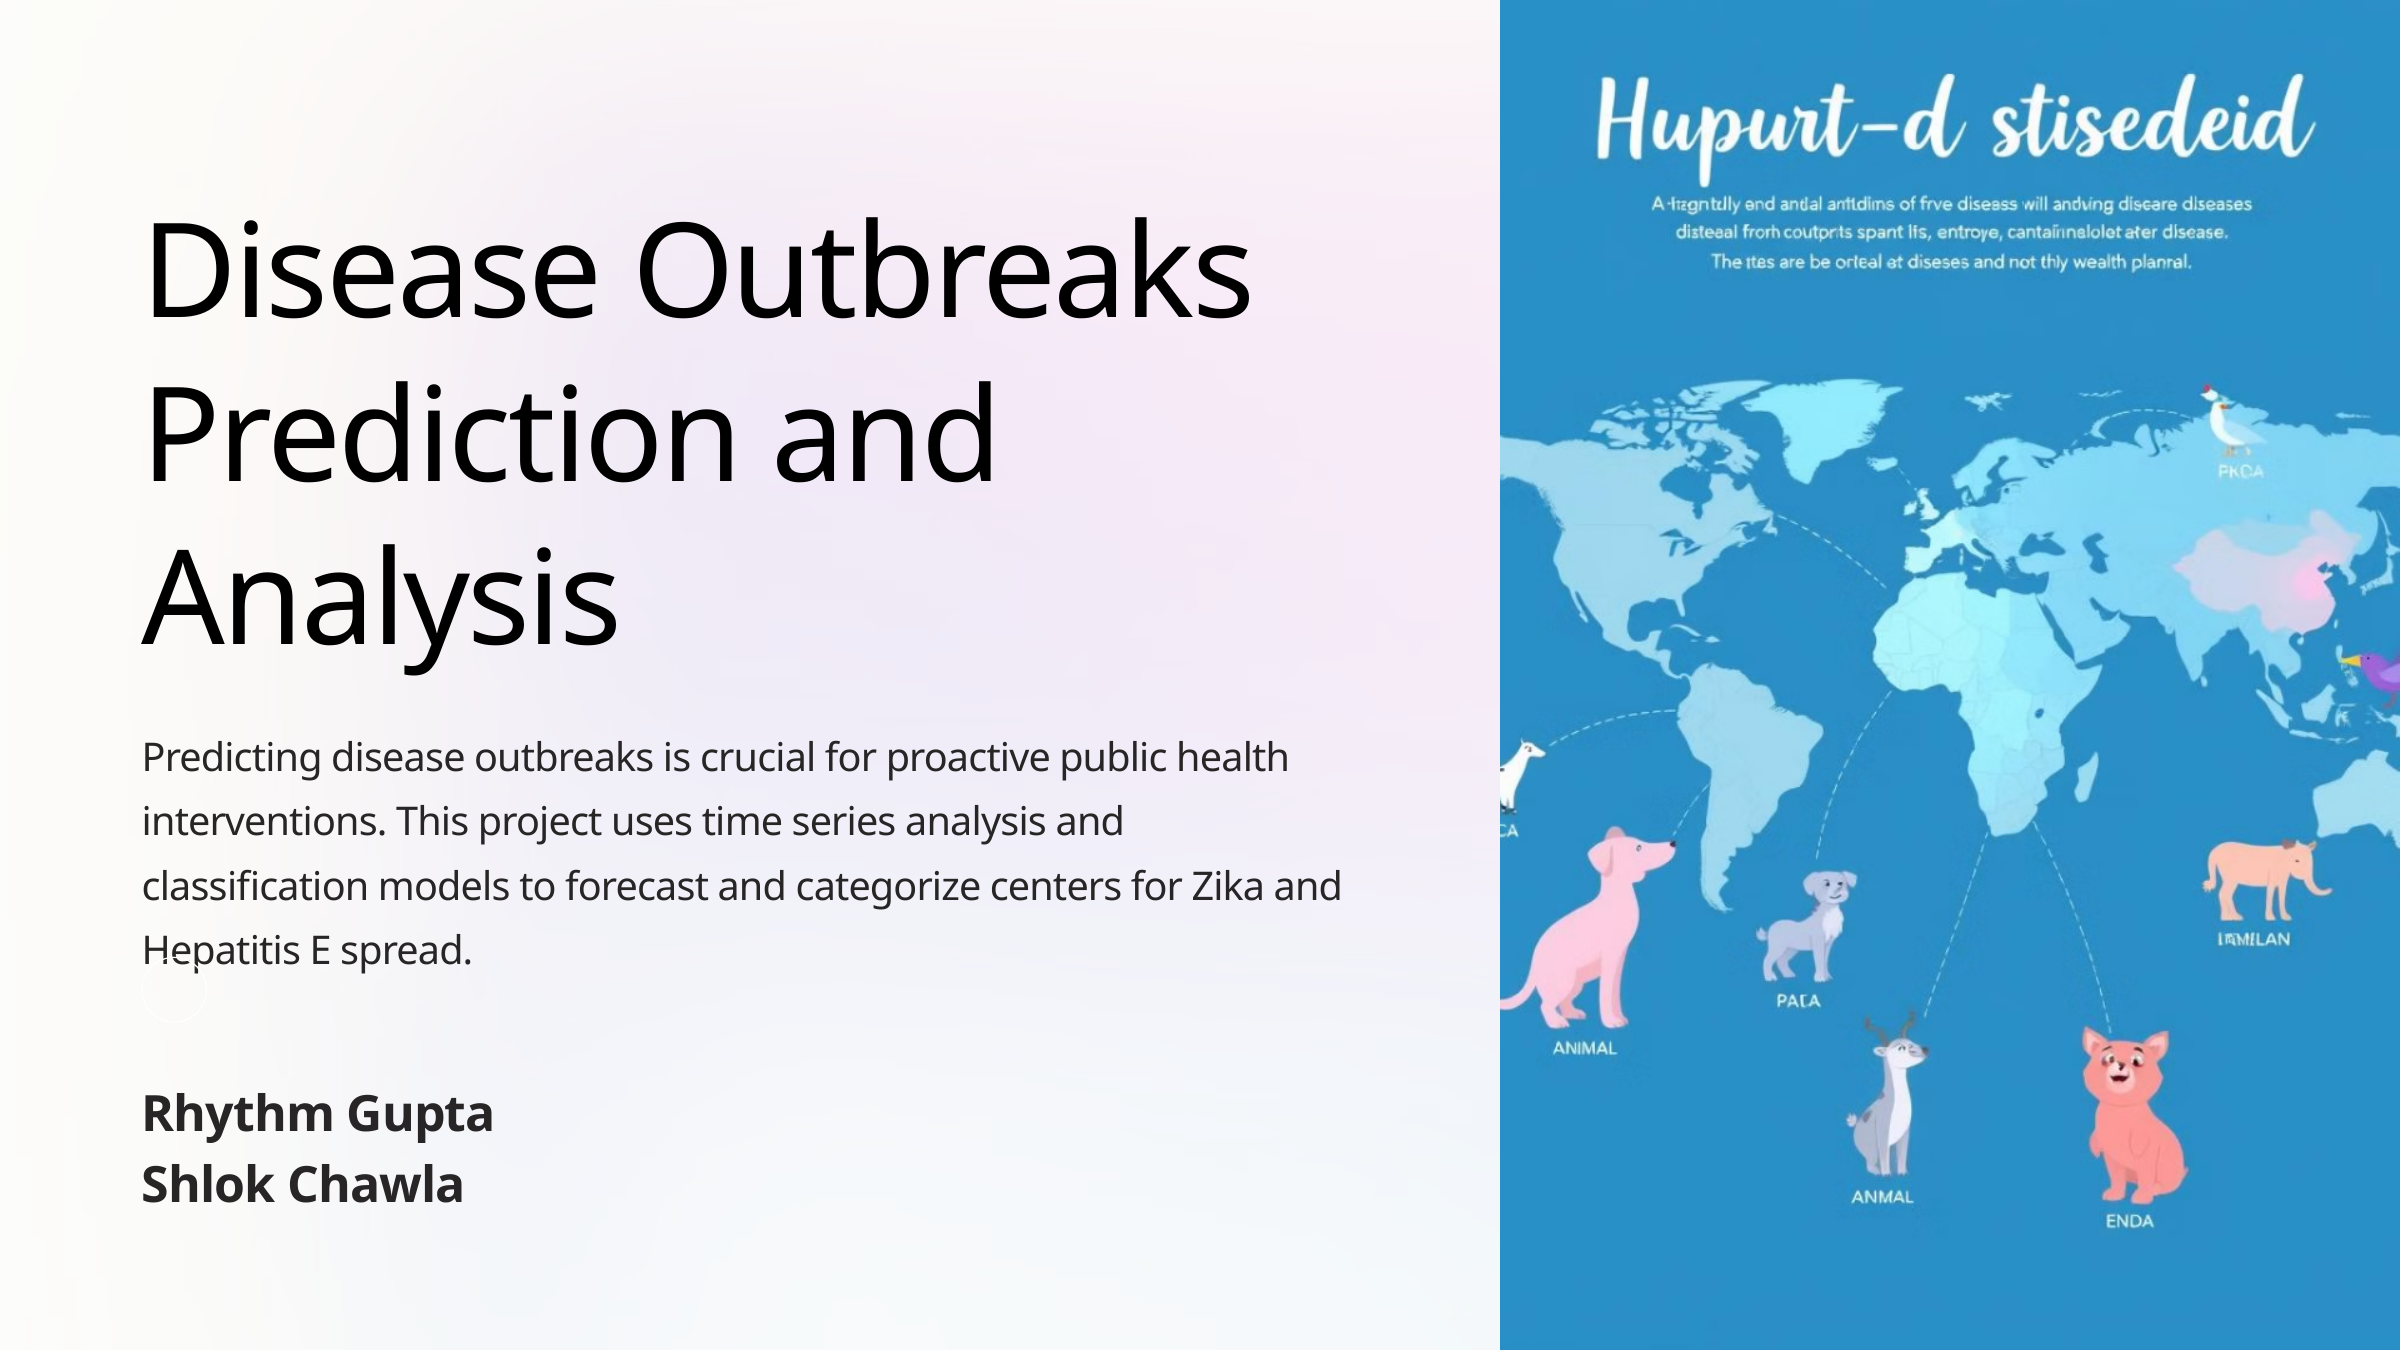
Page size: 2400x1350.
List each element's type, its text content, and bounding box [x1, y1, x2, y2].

text_box [141, 957, 207, 1023]
text_box Rhythm Gupta Shlok Chawla [141, 1070, 414, 1142]
picture [1499, 0, 2400, 1350]
text_box Disease Outbreaks Prediction and Analysis [141, 180, 1359, 509]
text_box Predicting disease outbreaks is crucial for proactive public health interventions. This project uses time series analysis and classification models to forecast and categorize centers for Zika and Hepatitis E spread. [141, 714, 1359, 909]
